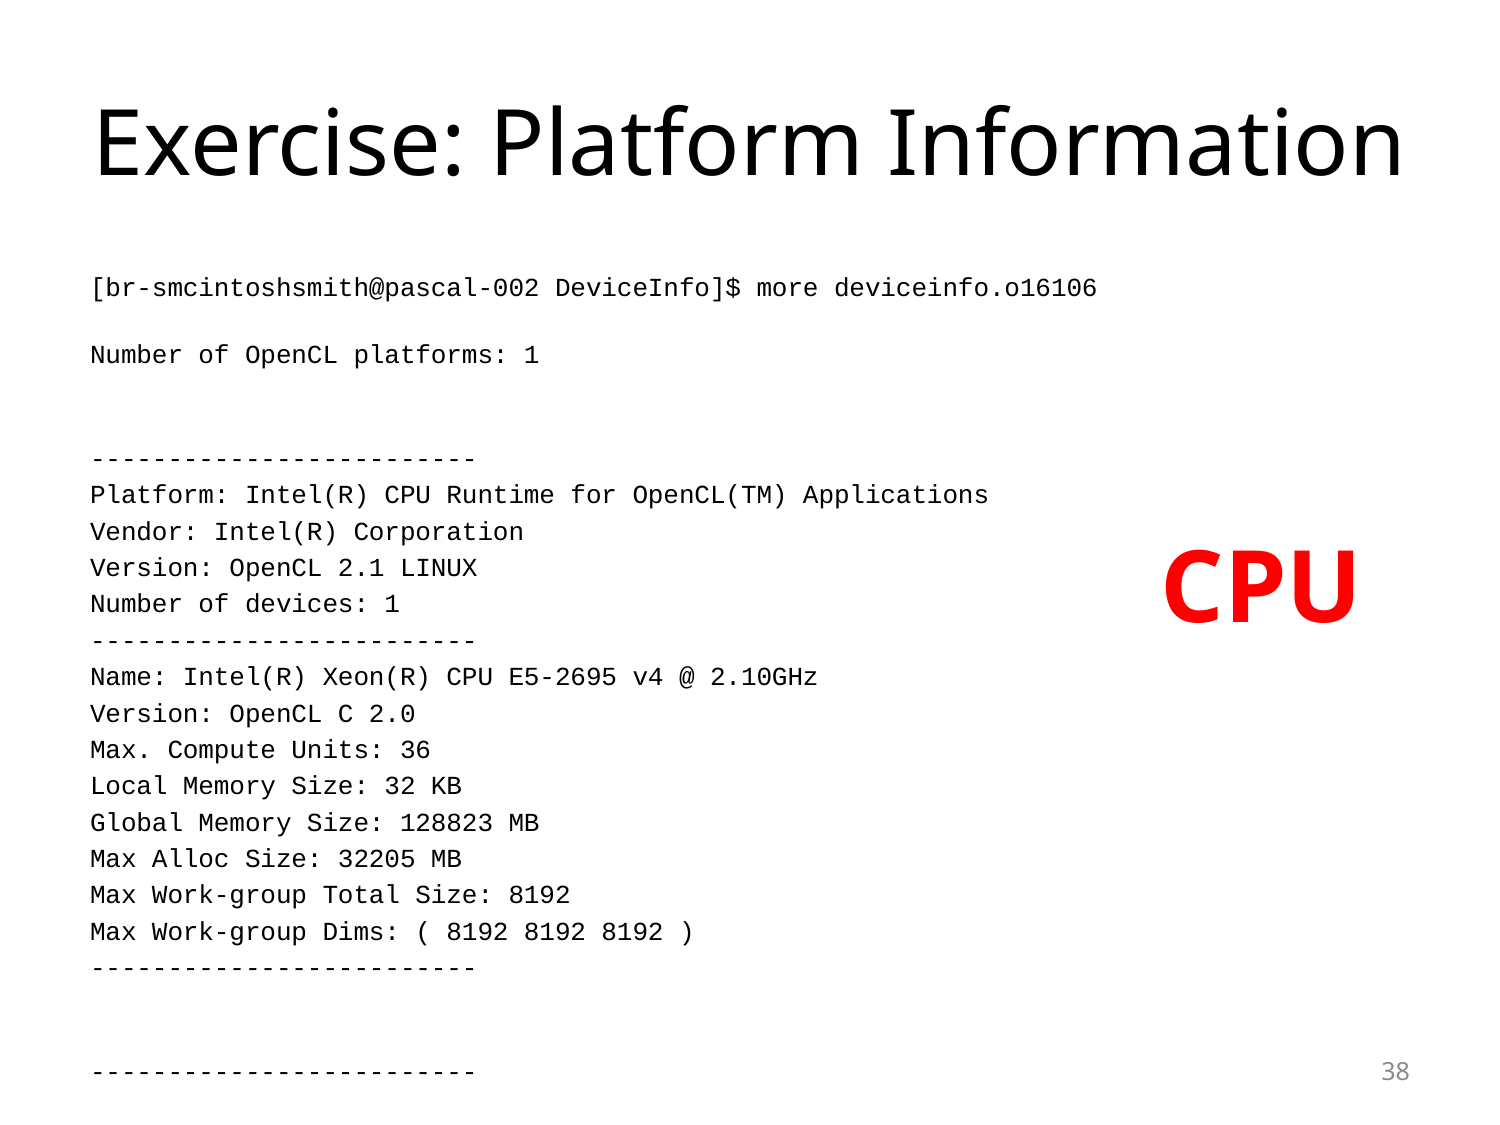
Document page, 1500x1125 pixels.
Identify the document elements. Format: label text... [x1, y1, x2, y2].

title Exercise: Platform Information [75, 45, 1425, 233]
text_box CPU [1145, 515, 1378, 650]
slide_number 38 [1074, 1042, 1425, 1103]
list [br-smcintoshsmith@pascal-002 DeviceInfo]$ more deviceinfo.o16106 Number of OpenCL platforms: 1 ------------------------- Platform: Intel(R) CPU Runtime for OpenCL(TM) Applications Vendor: Intel(R) Corporation Version: OpenCL 2.1 LINUX Number of devices: 1 ------------------------- Name: Intel(R) Xeon(R) CPU E5-2695 v4 @ 2.10GHz Version: OpenCL C 2.0 Max. Compute Units: 36 Local Memory Size: 32 KB Global Memory Size: 128823 MB Max Alloc Size: 32205 MB Max Work-group Total Size: 8192 Max Work-group Dims: ( 8192 8192 8192 ) ------------------------- ------------------------- [75, 262, 1425, 1106]
